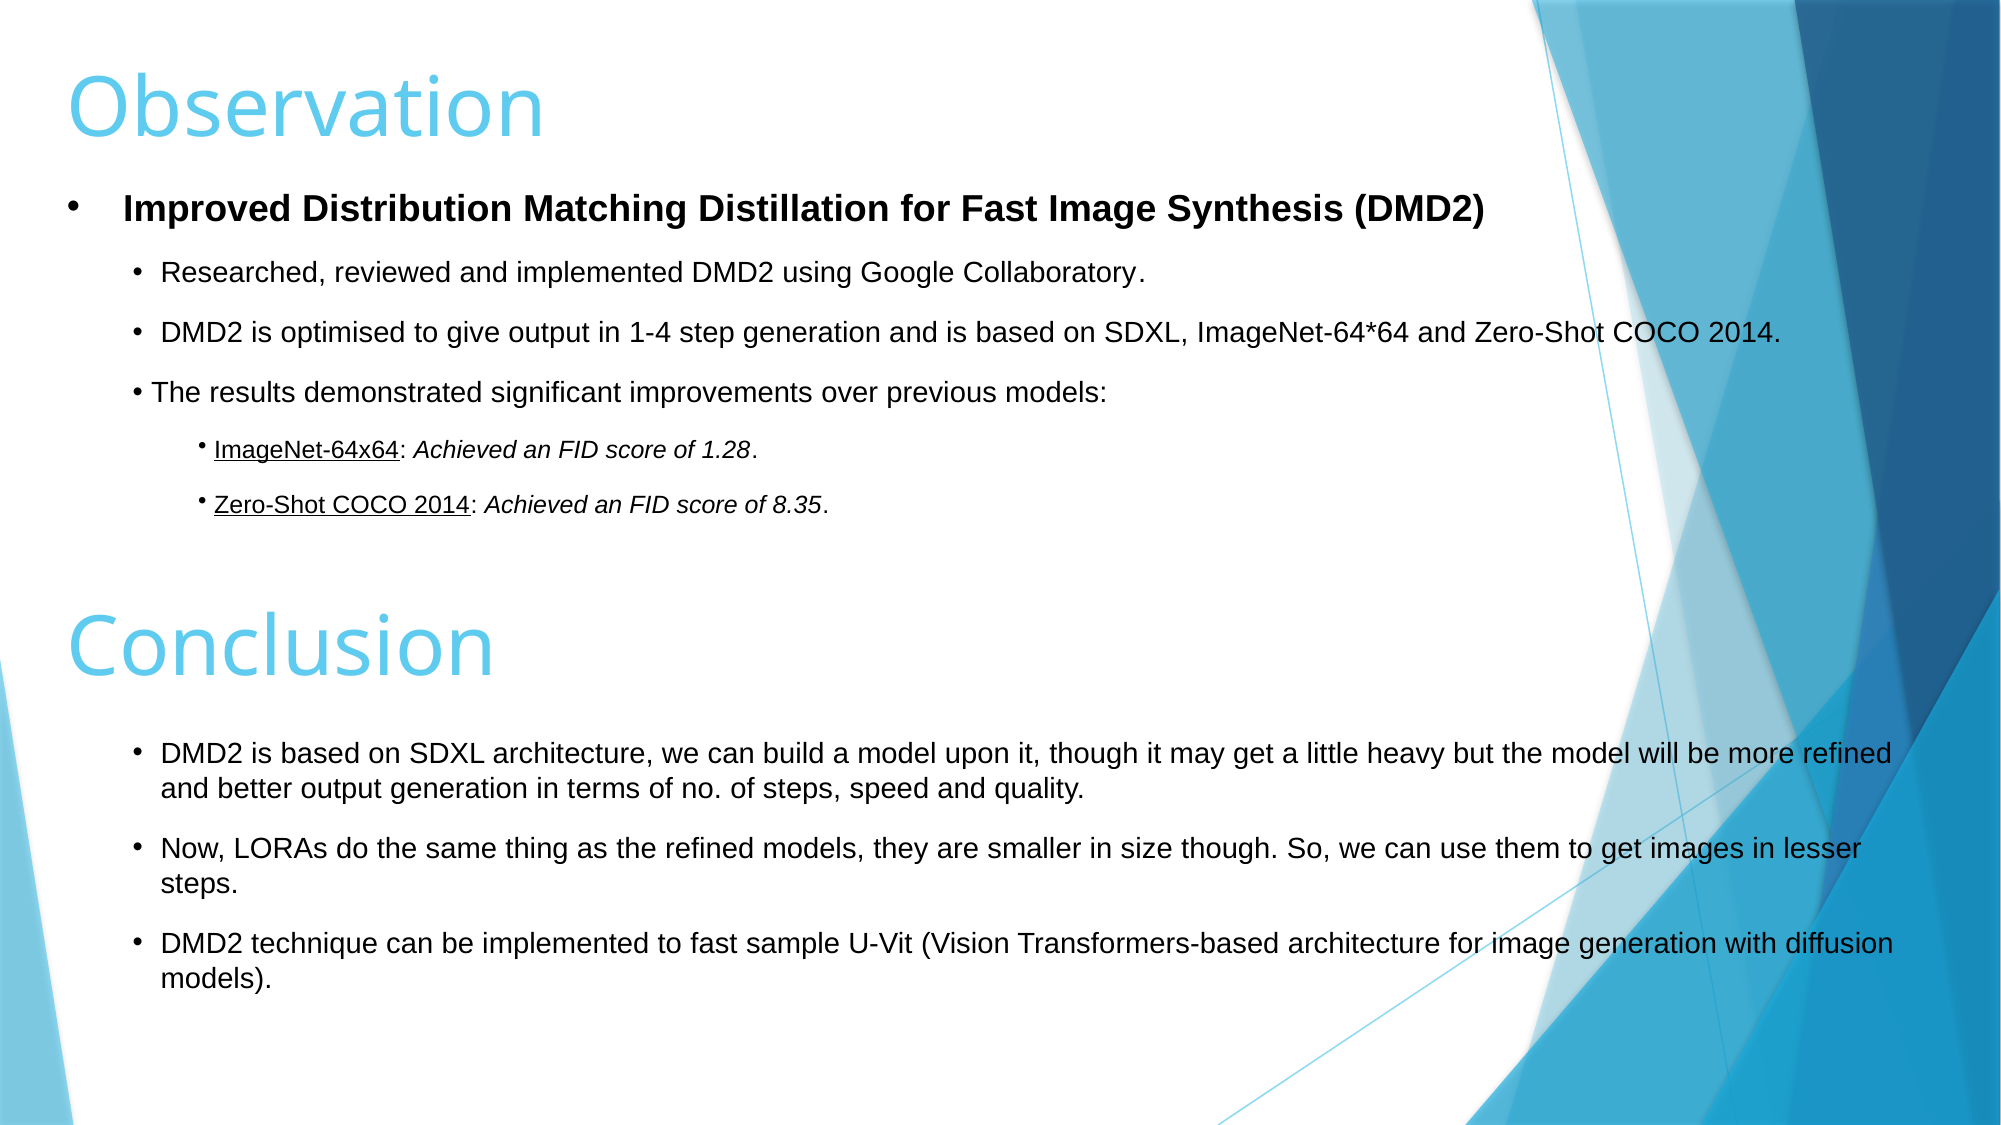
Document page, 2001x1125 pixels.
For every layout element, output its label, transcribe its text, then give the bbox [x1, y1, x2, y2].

text_box Improved Distribution Matching Distillation for Fast Image Synthesis (DMD2) Researched, reviewed and implemented DMD2 using Google Collaboratory. DMD2 is optimised to give output in 1-4 step generation and is based on SDXL, ImageNet-64*64 and Zero-Shot COCO 2014. The results demonstrated significant improvements over previous models: ImageNet-64x64: Achieved an FID score of 1.28. Zero-Shot COCO 2014: Achieved an FID score of 8.35. [51, 176, 1929, 526]
text_box [97, 45, 1948, 166]
title Observation [51, 45, 1595, 176]
text_box DMD2 is based on SDXL architecture, we can build a model upon it, though it may get a little heavy but the model will be more refined and better output generation in terms of no. of steps, speed and quality. Now, LORAs do the same thing as the refined models, they are smaller in size though. So, we can use them to get images in lesser steps. DMD2 technique can be implemented to fast sample U-Vit (Vision Transformers-based architecture for image generation with diffusion models). [51, 726, 1929, 1062]
text_box Conclusion [51, 584, 543, 725]
